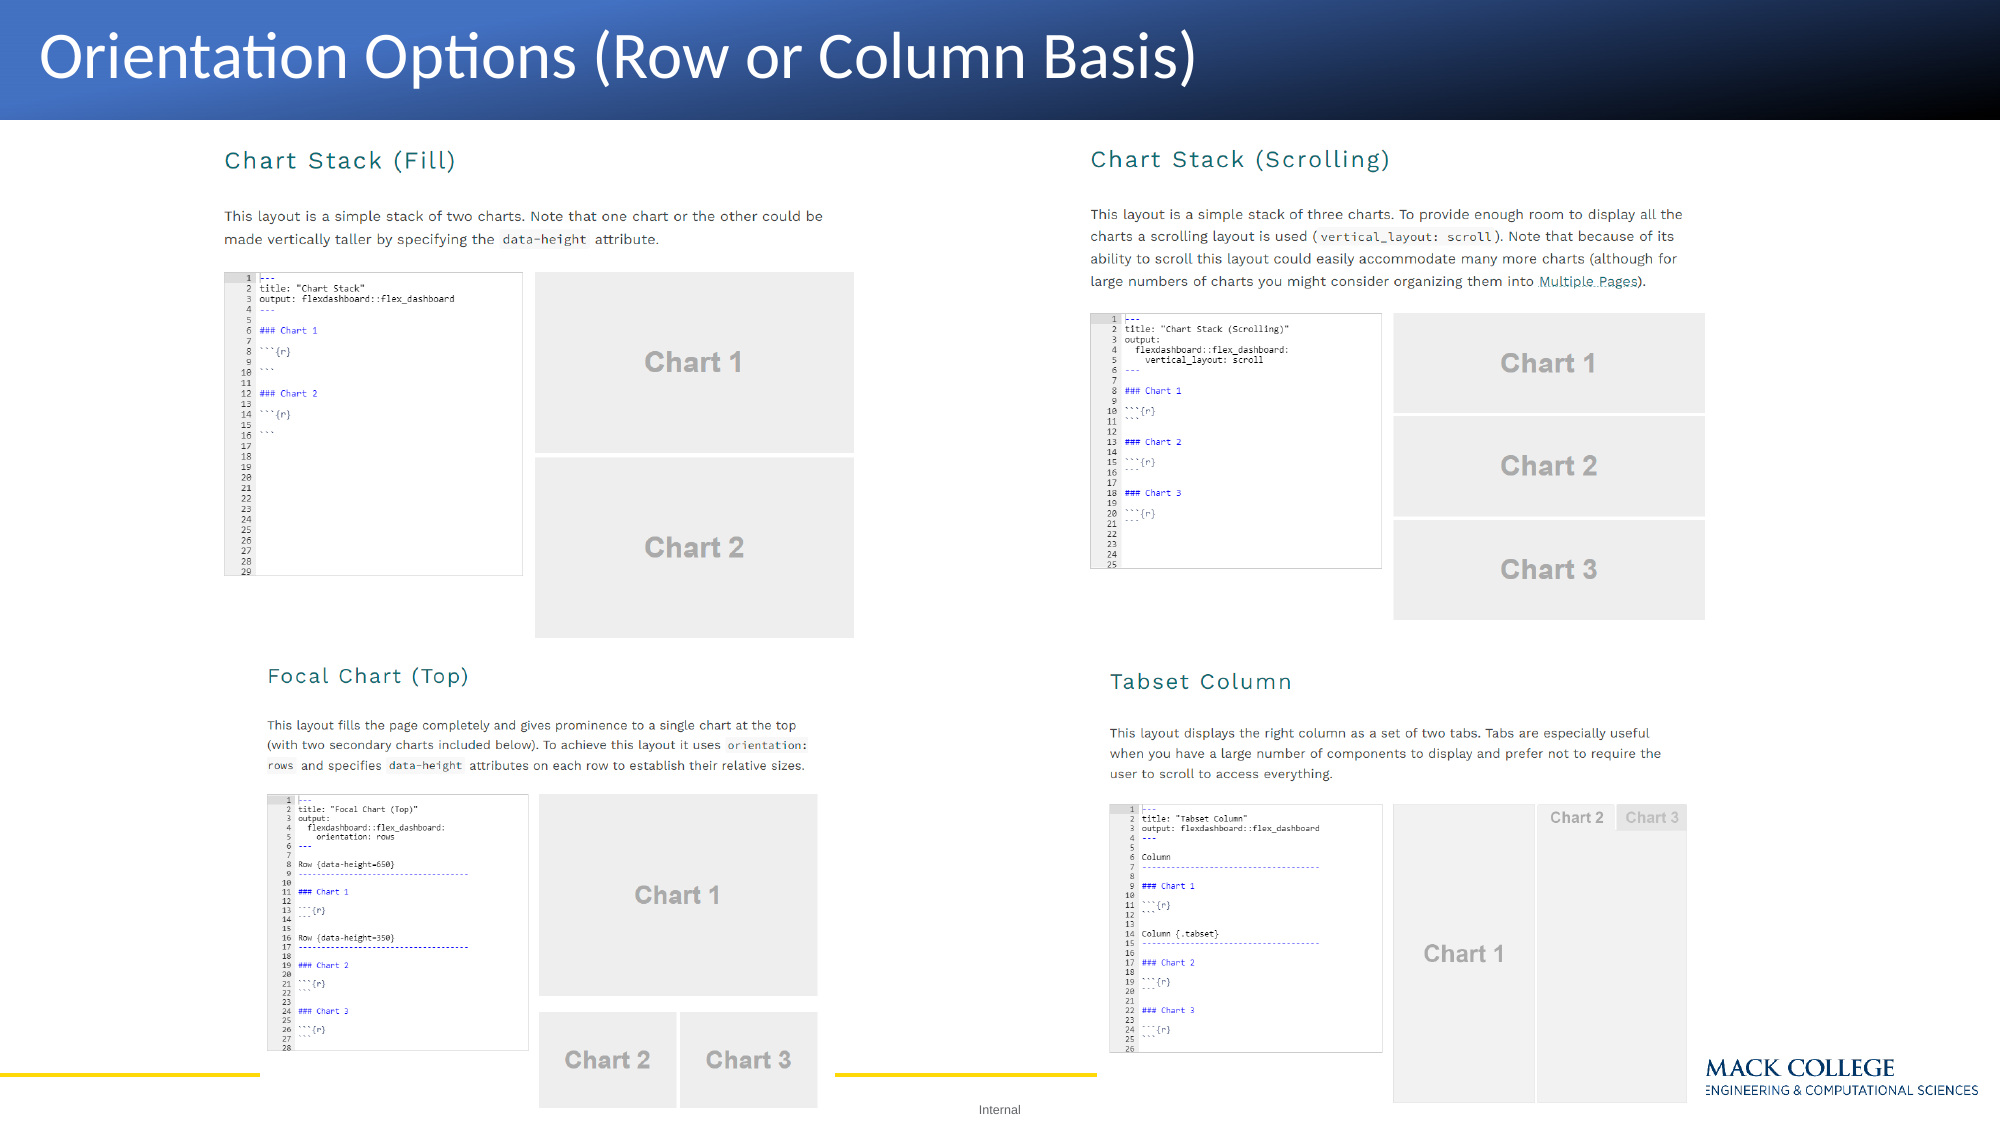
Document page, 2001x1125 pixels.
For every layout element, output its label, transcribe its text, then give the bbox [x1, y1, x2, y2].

picture [0, 0, 2000, 120]
picture [1097, 663, 1978, 1117]
picture [213, 143, 882, 656]
title Orientation Options (Row or Column Basis) [37, 9, 2000, 200]
picture [260, 663, 835, 1117]
picture [1076, 143, 1727, 631]
